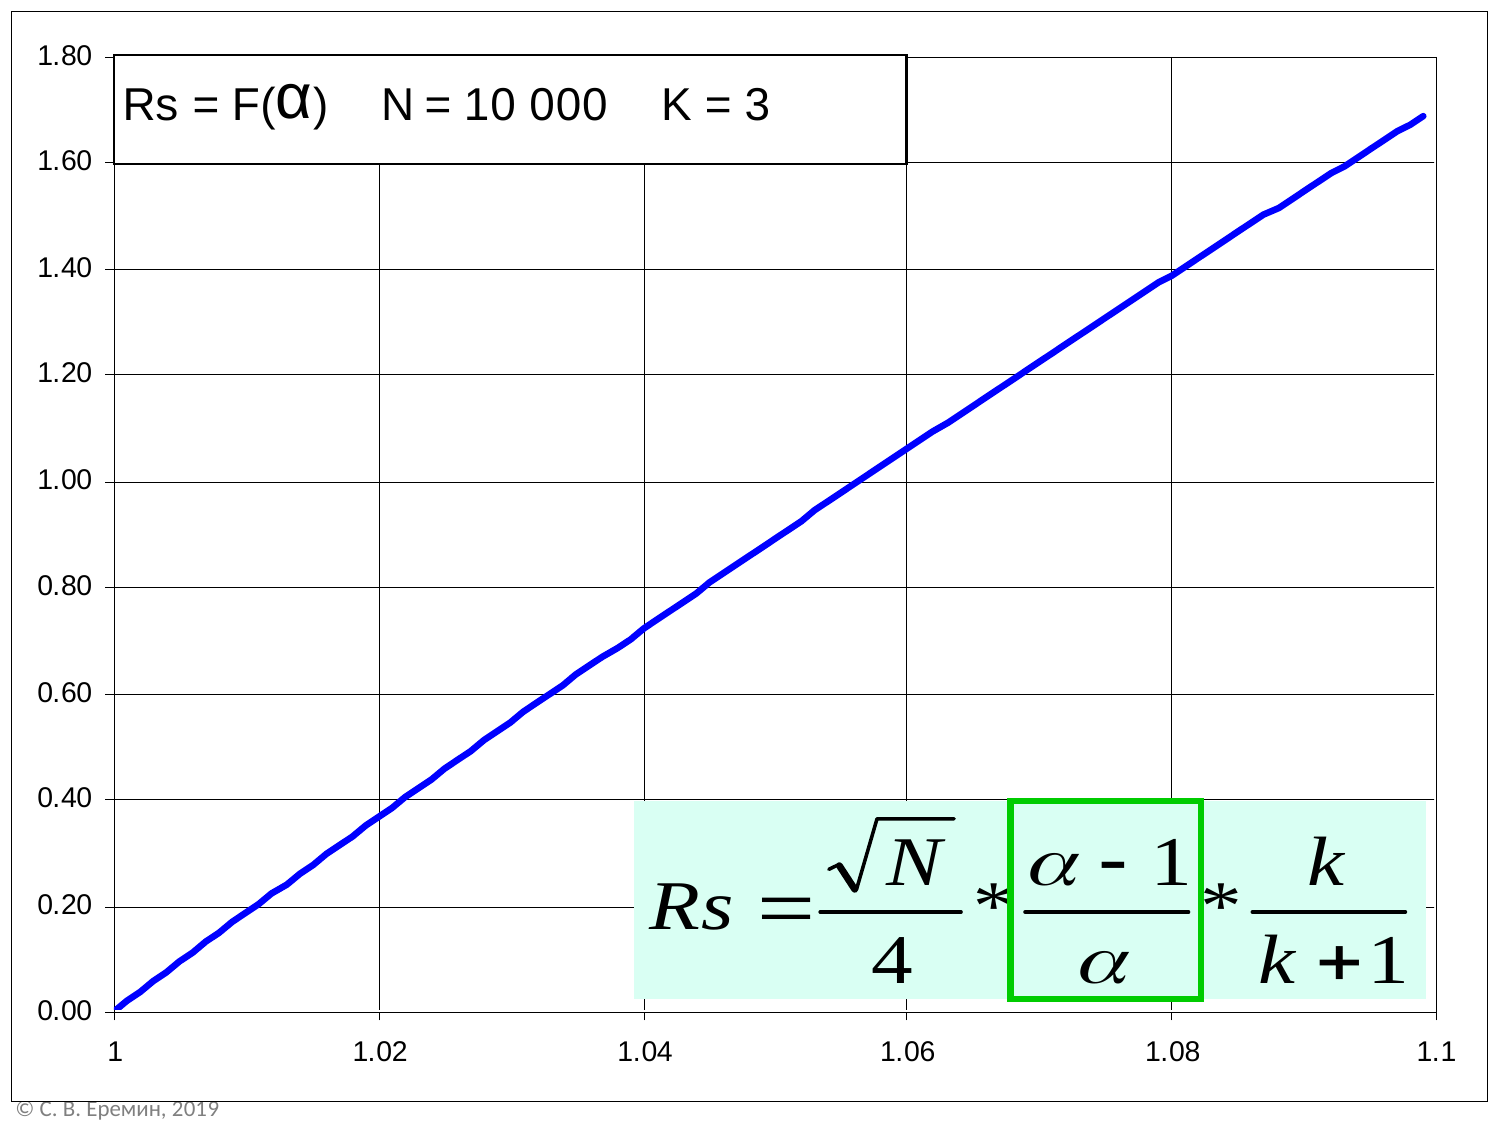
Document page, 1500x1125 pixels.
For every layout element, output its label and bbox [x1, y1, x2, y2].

text_box [634, 801, 1426, 1000]
text_box [0, 0, 1500, 1113]
